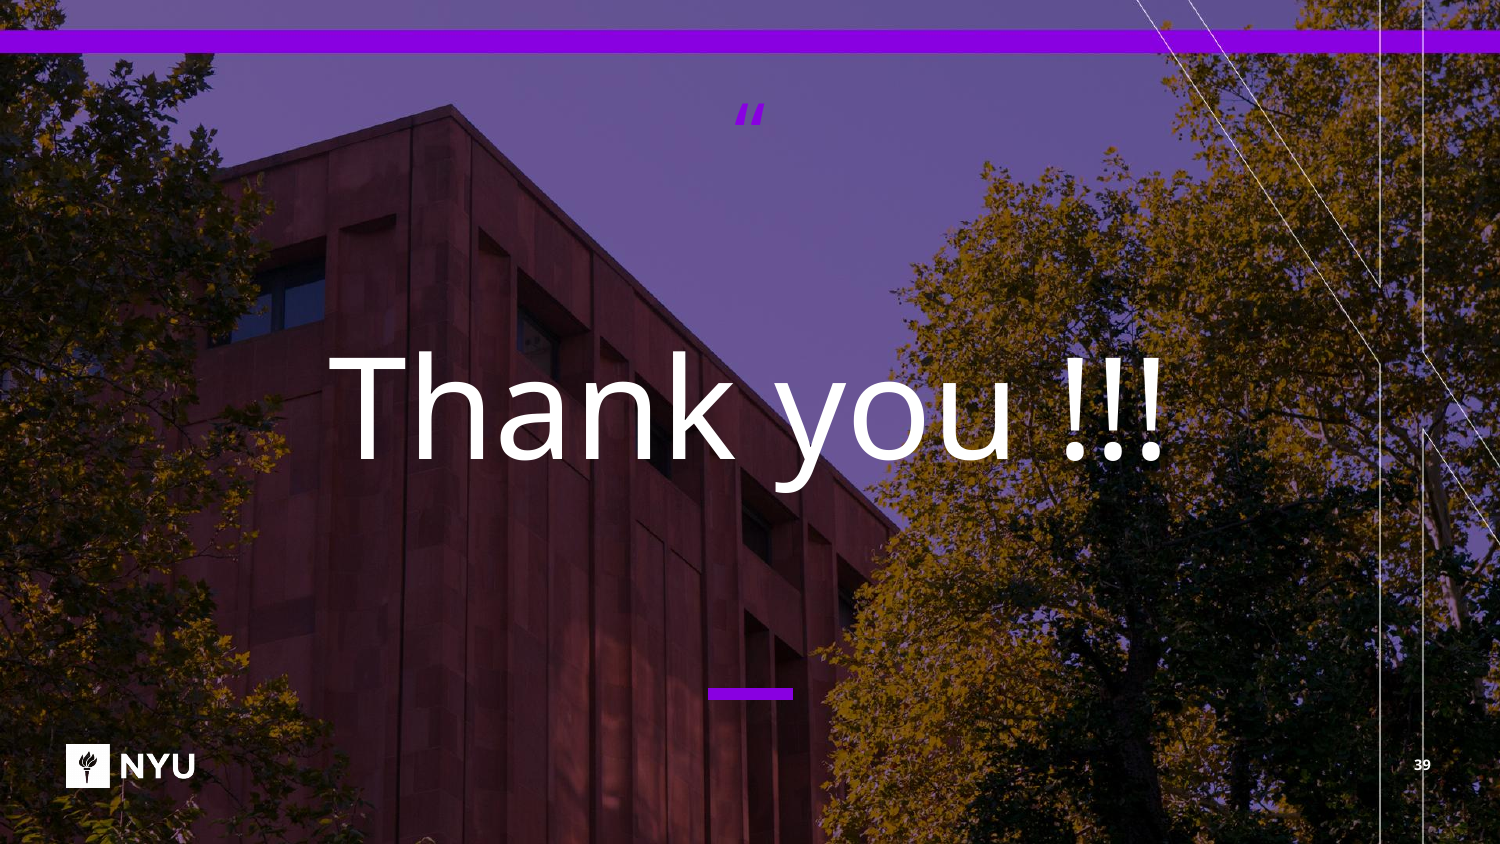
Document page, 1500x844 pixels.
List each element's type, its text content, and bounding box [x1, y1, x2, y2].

picture [0, 0, 1500, 844]
title Thank you !!! [180, 156, 1320, 650]
